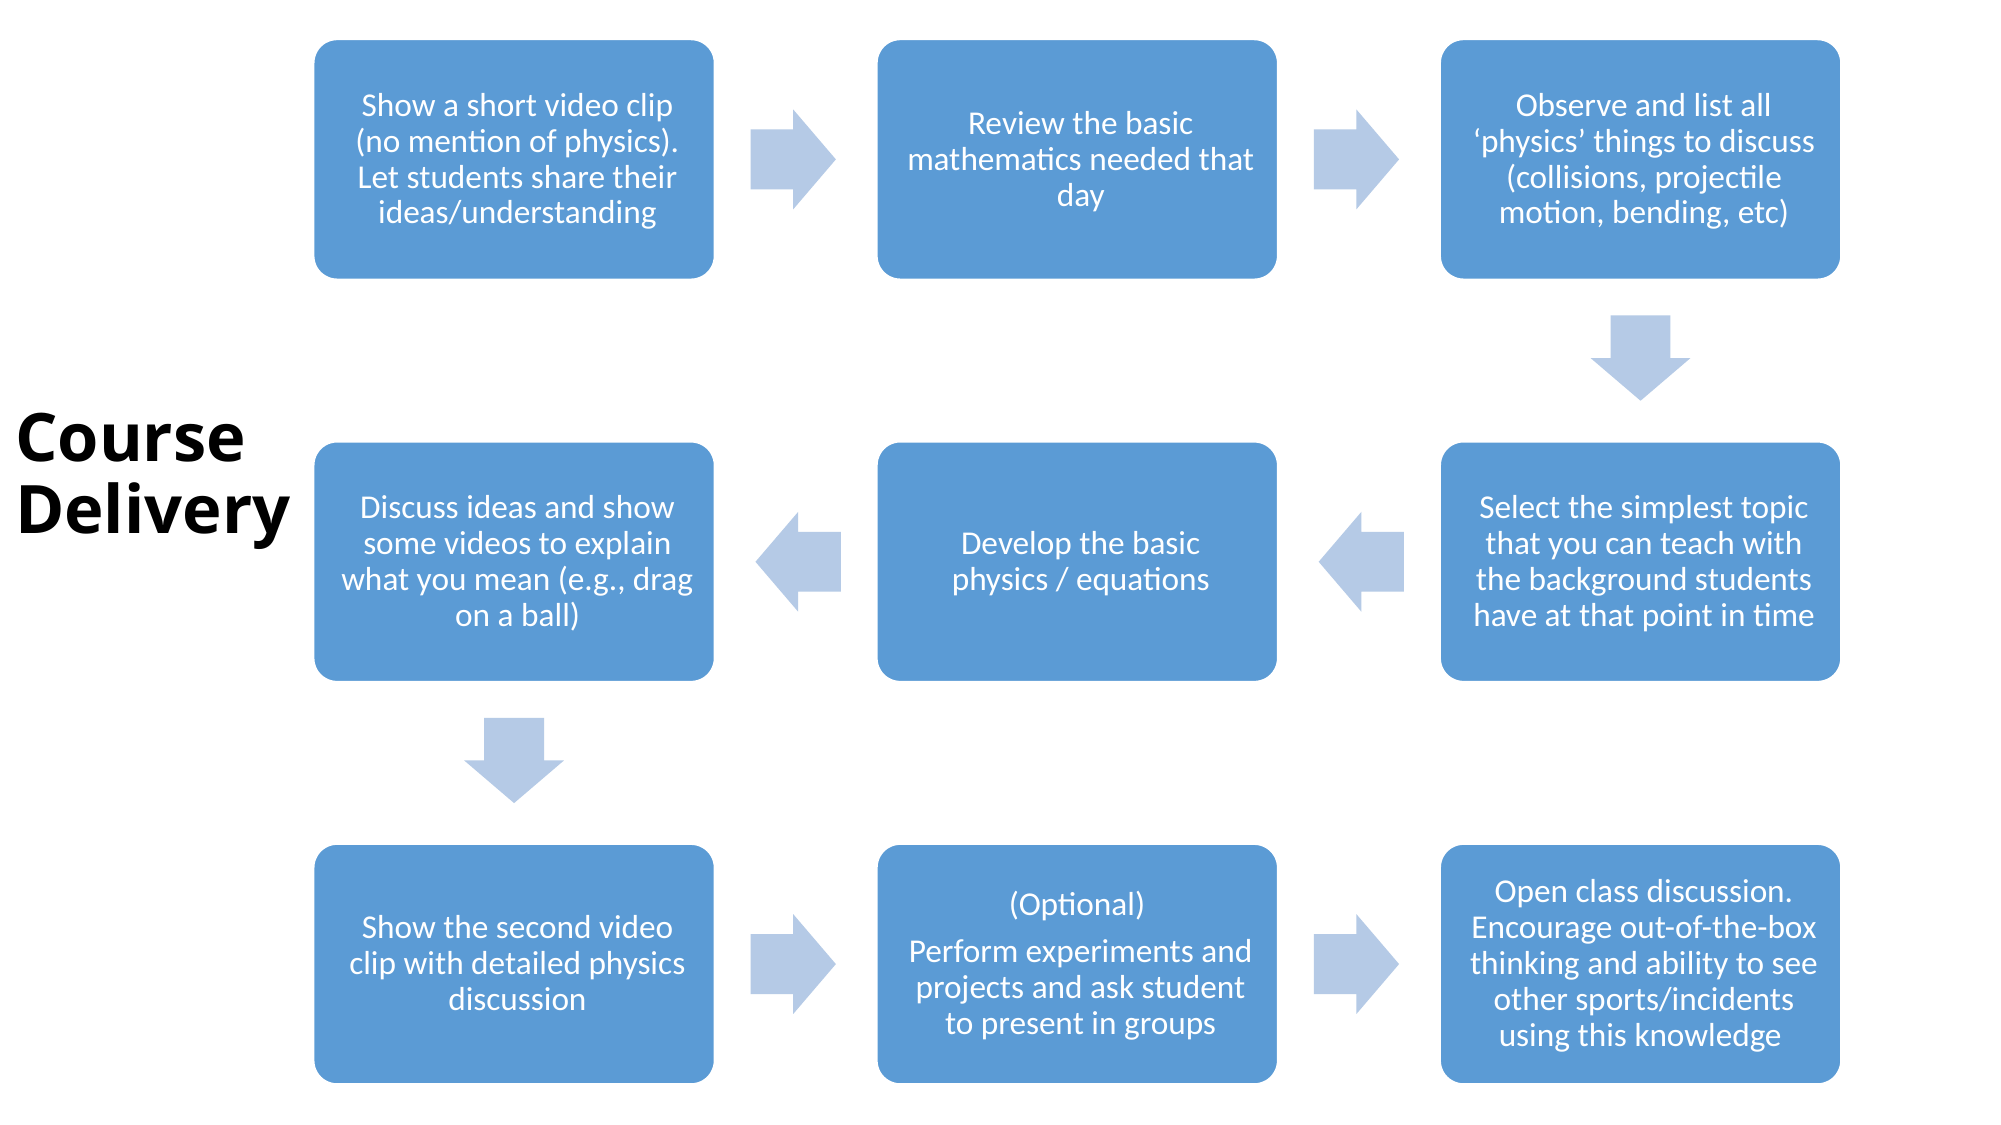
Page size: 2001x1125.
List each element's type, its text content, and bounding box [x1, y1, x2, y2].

title Course Delivery [0, 394, 154, 559]
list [154, 38, 2000, 1085]
